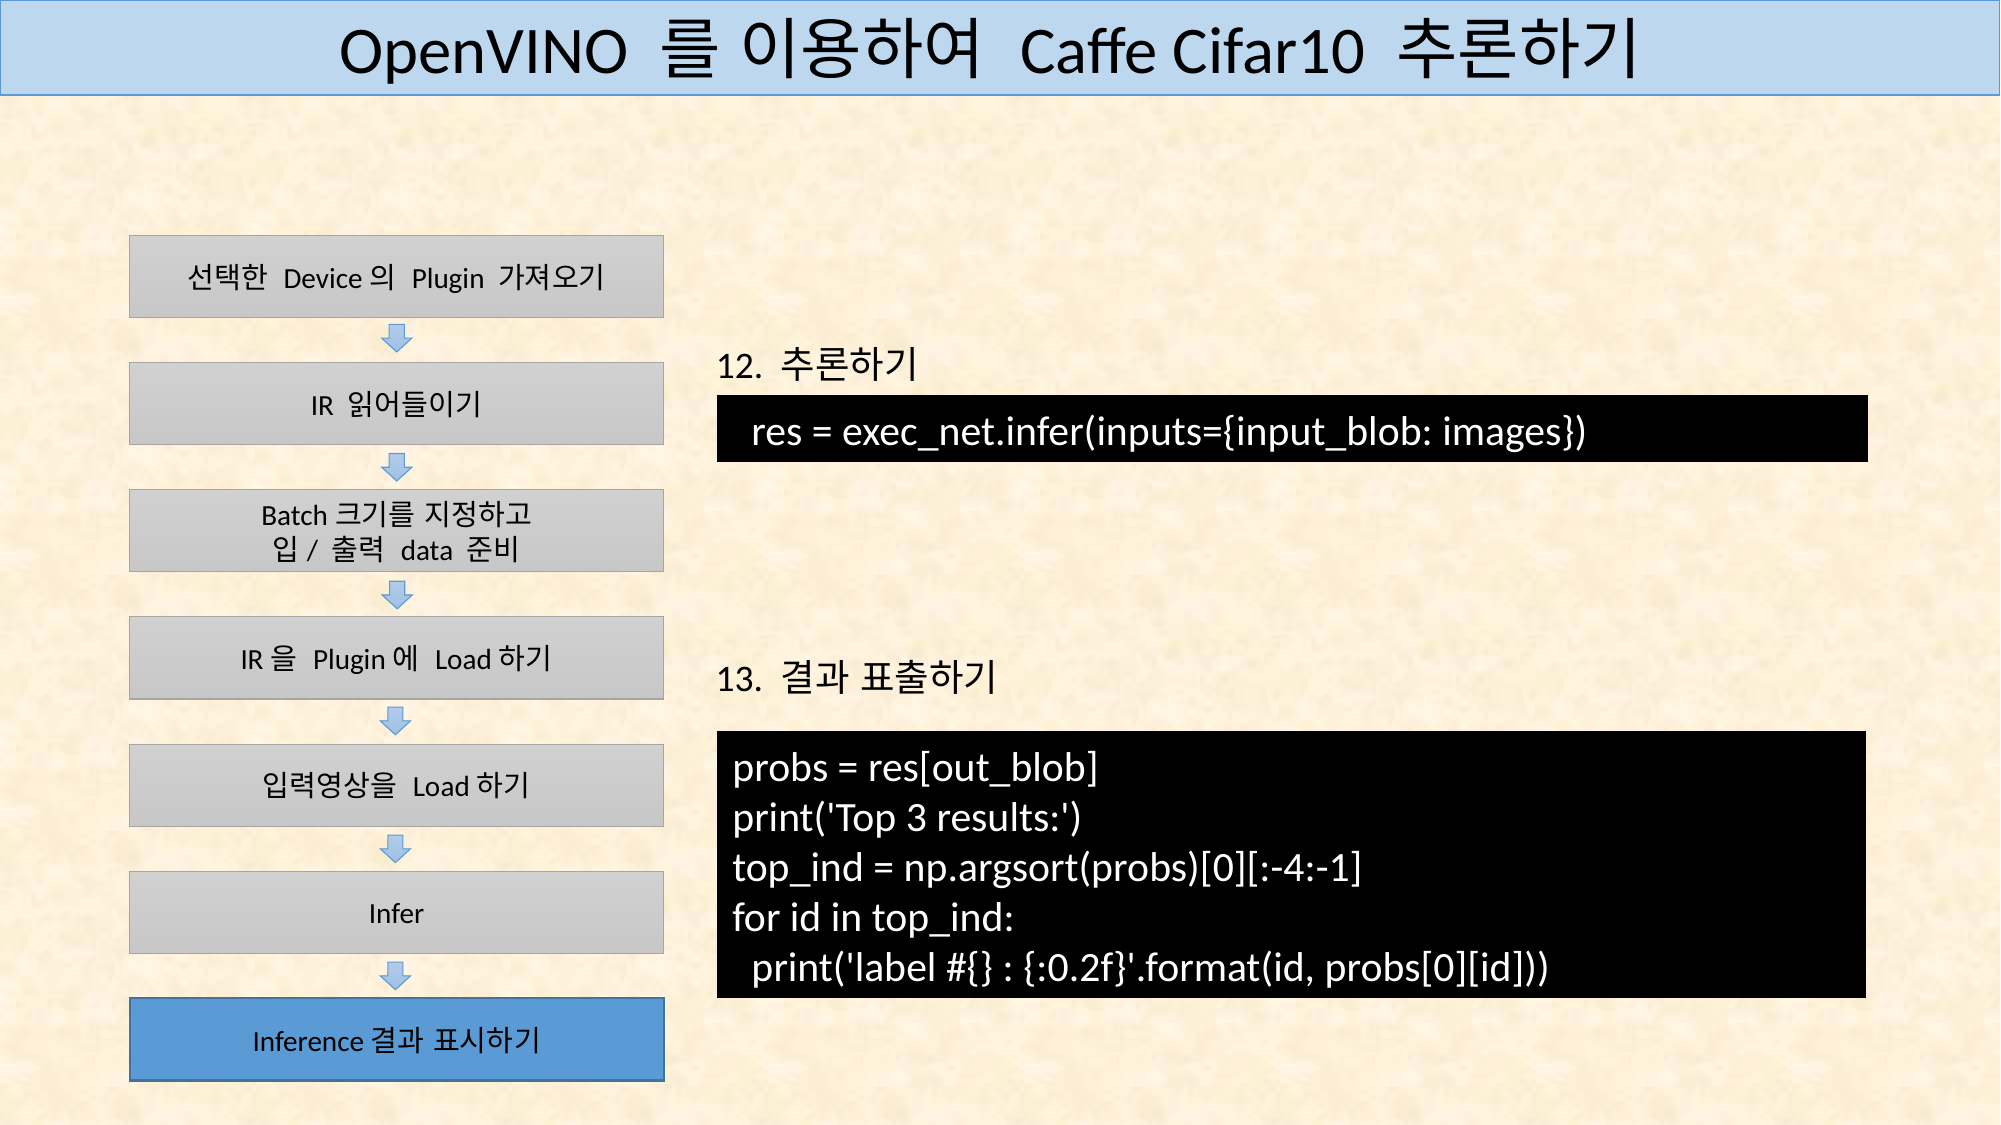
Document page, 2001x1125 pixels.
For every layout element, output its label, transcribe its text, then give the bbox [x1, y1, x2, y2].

text_box [378, 961, 412, 991]
text_box IR 읽어들이기 [129, 362, 664, 445]
text_box 선택한 Device의 Plugin 가져오기 [129, 235, 664, 318]
text_box 12. 추론하기 [701, 333, 2000, 394]
text_box 13. 결과 표출하기 [700, 646, 1867, 707]
text_box 입력영상을 Load하기 [129, 744, 664, 827]
text_box [378, 706, 412, 736]
text_box probs = res[out_blob] print('Top 3 results:') top_ind = np.argsort(probs)[0][:-4:-1] for id in top_ind: print('label #{} : {:0.2f}'.format(id, probs[0][id])) [717, 731, 1866, 998]
text_box Inference결과 표시하기 [129, 997, 665, 1082]
text_box OpenVINO 를 이용하여 Caffe Cifar10 추론하기 [0, 0, 2000, 96]
text_box Infer [129, 871, 664, 954]
text_box [378, 834, 412, 864]
text_box [380, 580, 414, 610]
picture [0, 0, 2001, 1125]
text_box [380, 323, 414, 353]
text_box res = exec_net.infer(inputs={input_blob: images}) [717, 395, 1868, 462]
text_box Batch크기를 지정하고 입/ 출력 data 준비 [129, 489, 664, 572]
text_box IR을 Plugin에 Load하기 [129, 616, 664, 700]
text_box [380, 452, 414, 482]
